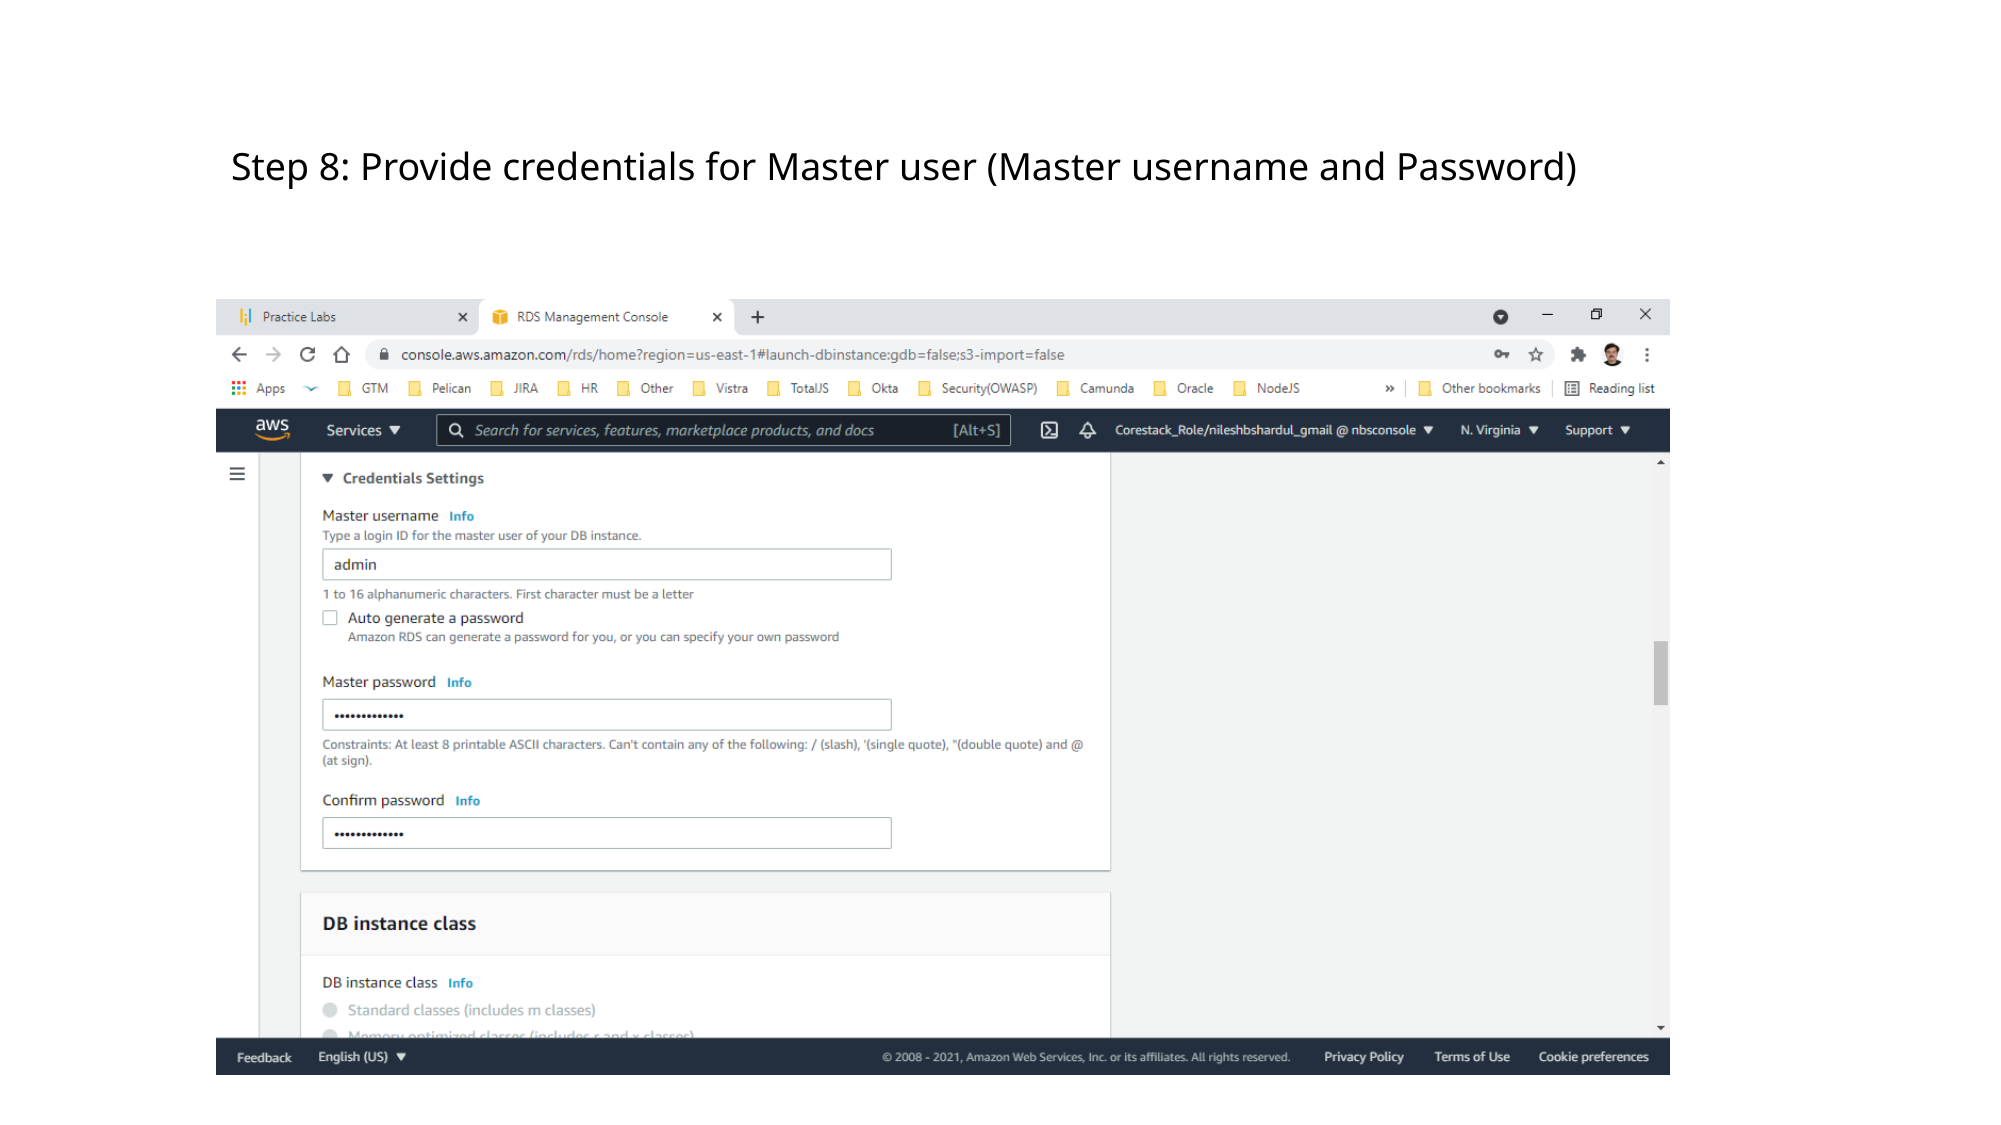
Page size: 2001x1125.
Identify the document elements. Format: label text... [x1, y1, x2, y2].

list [216, 299, 1670, 1075]
title Step 8: Provide credentials for Master user (Master username and Password) [216, 59, 1863, 278]
